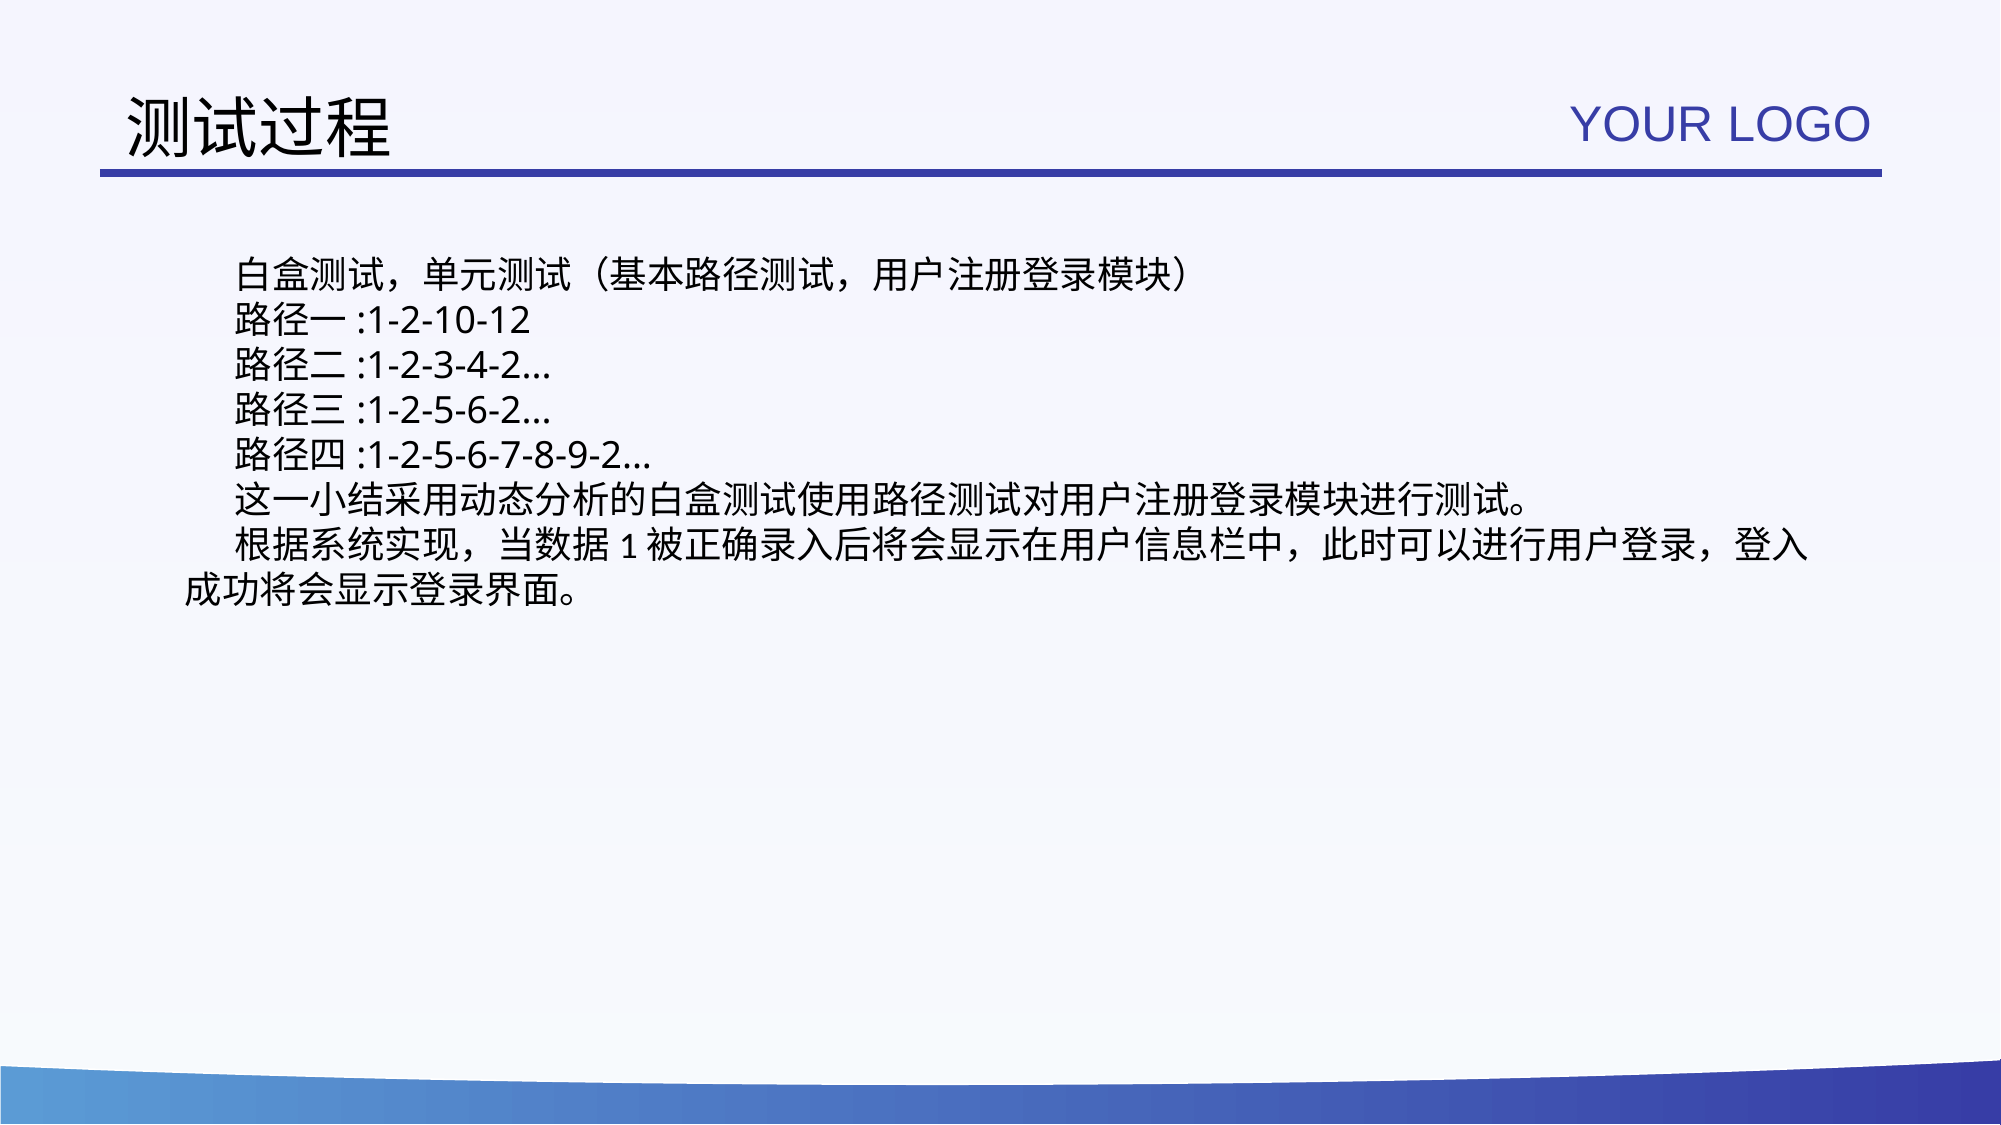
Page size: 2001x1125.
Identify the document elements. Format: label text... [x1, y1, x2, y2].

title 测试过程 [109, 0, 1890, 175]
text_box YOUR LOGO [1554, 84, 1888, 159]
text_box 白盒测试，单元测试（基本路径测试，用户注册登录模块） 路径一:1-2-10-12 路径二:1-2-3-4-2... 路径三:1-2-5-6-2... 路径四:1-2-5-6-7-8-9-2... 这一小结采用动态分析的白盒测试使用路径测试对用户注册登录模块进行测试。 根据系统实现，当数据1被正确录入后将会显示在用户信息栏中，此时可以进行用户登录，登入成功将会显示登录界面。 [170, 243, 1830, 619]
text_box [0, 1059, 2000, 1125]
